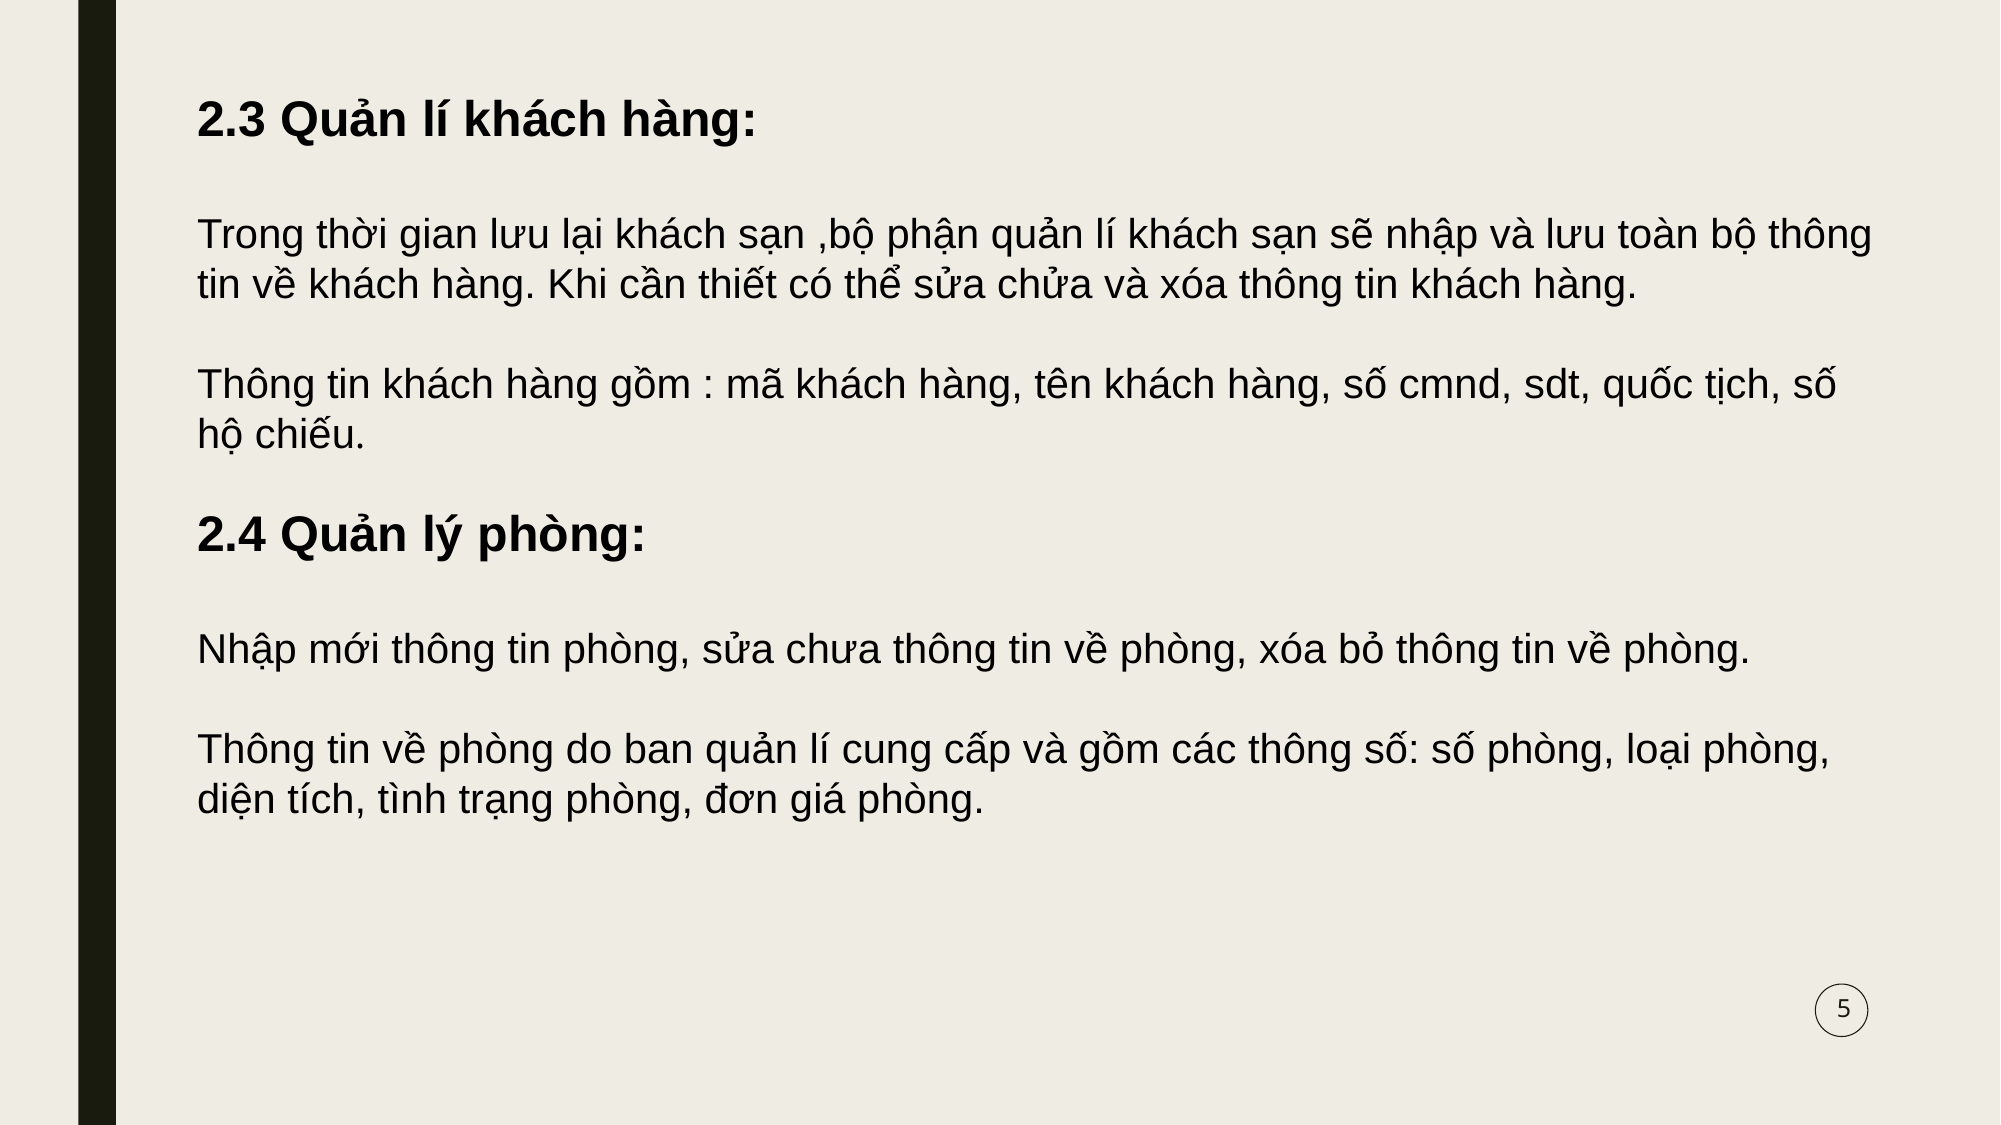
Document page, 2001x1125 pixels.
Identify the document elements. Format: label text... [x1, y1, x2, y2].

text_box 2.3 Quản lí khách hàng: Trong thời gian lưu lại khách sạn ,bộ phận quản lí khách sạn sẽ nhập và lưu toàn bộ thông tin về khách hàng. Khi cần thiết có thể sửa chửa và xóa thông tin khách hàng. Thông tin khách hàng gồm : mã khách hàng, tên khách hàng, số cmnd, sdt, quốc tịch, số hộ chiếu. 2.4 Quản lý phòng: Nhập mới thông tin phòng, sửa chưa thông tin về phòng, xóa bỏ thông tin về phòng. Thông tin về phòng do ban quản lí cung cấp và gồm các thông số: số phòng, loại phòng, diện tích, tình trạng phòng, đơn giá phòng. [107, 79, 1893, 829]
slide_number 5 [1669, 975, 1867, 1043]
